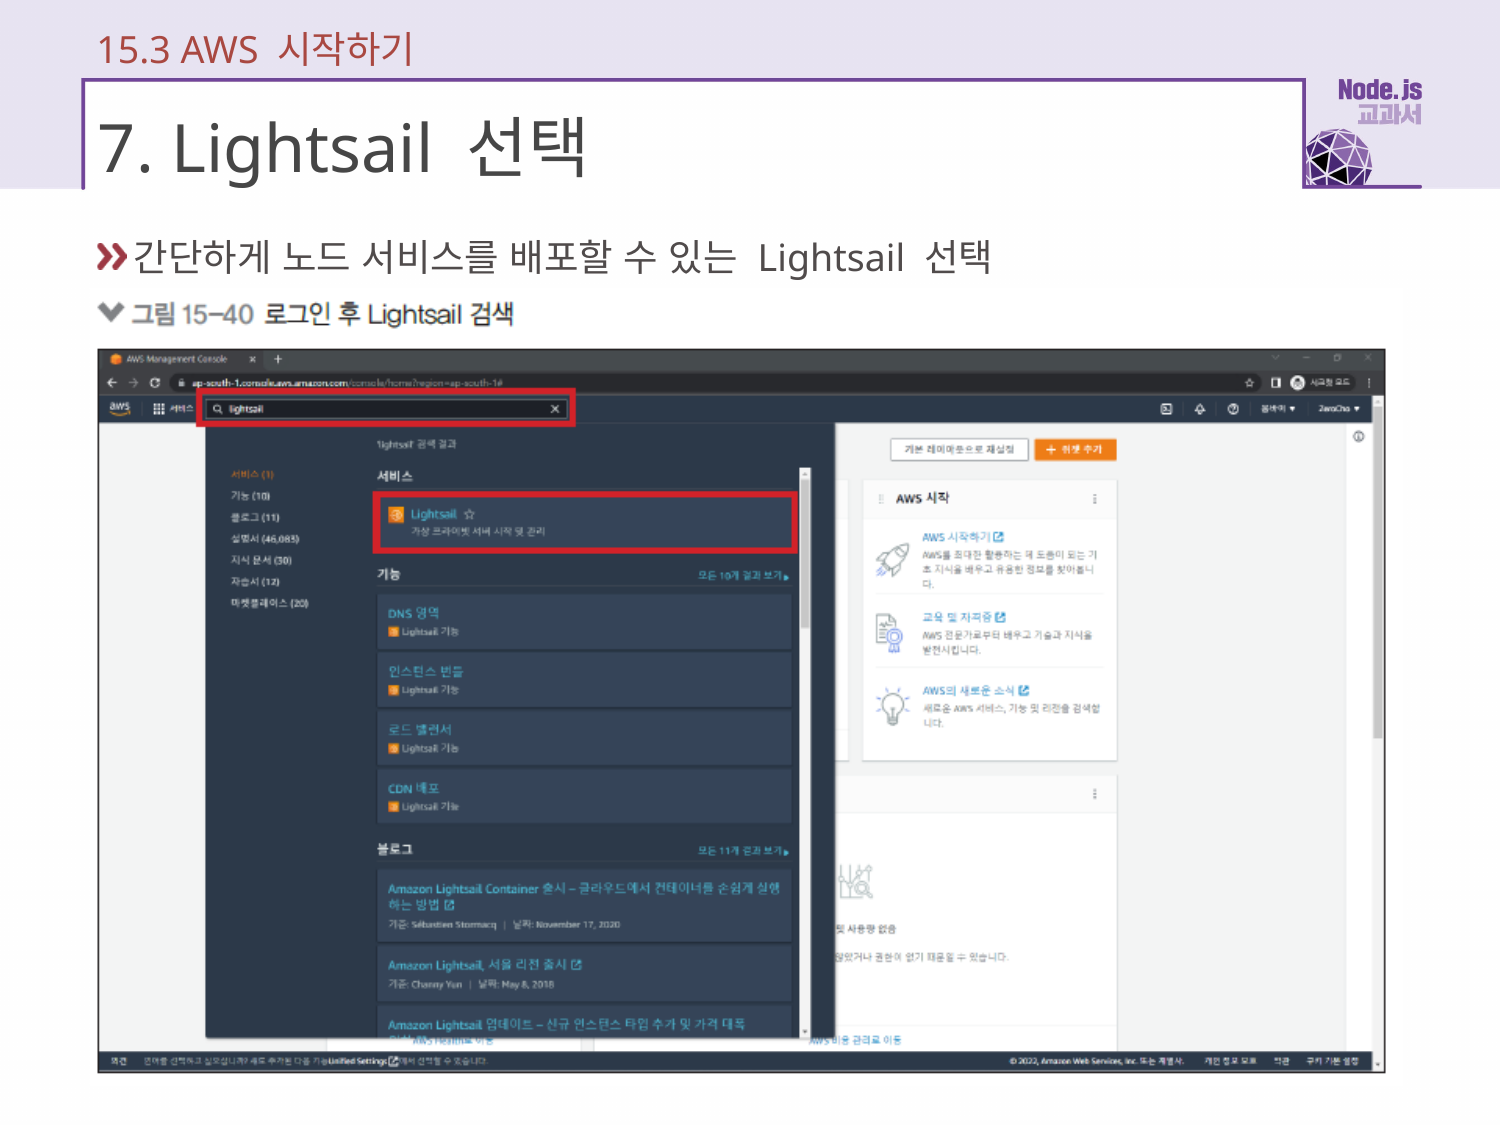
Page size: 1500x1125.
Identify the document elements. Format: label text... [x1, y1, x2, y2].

title 7. Lightsail 선택 [82, 61, 1413, 193]
picture [0, 0, 1500, 1125]
list 간단하게 노드 서비스를 배포할 수 있는 Lightsail 선택 [81, 222, 1412, 1037]
text_box 15.3 AWS 시작하기 [81, 14, 807, 62]
